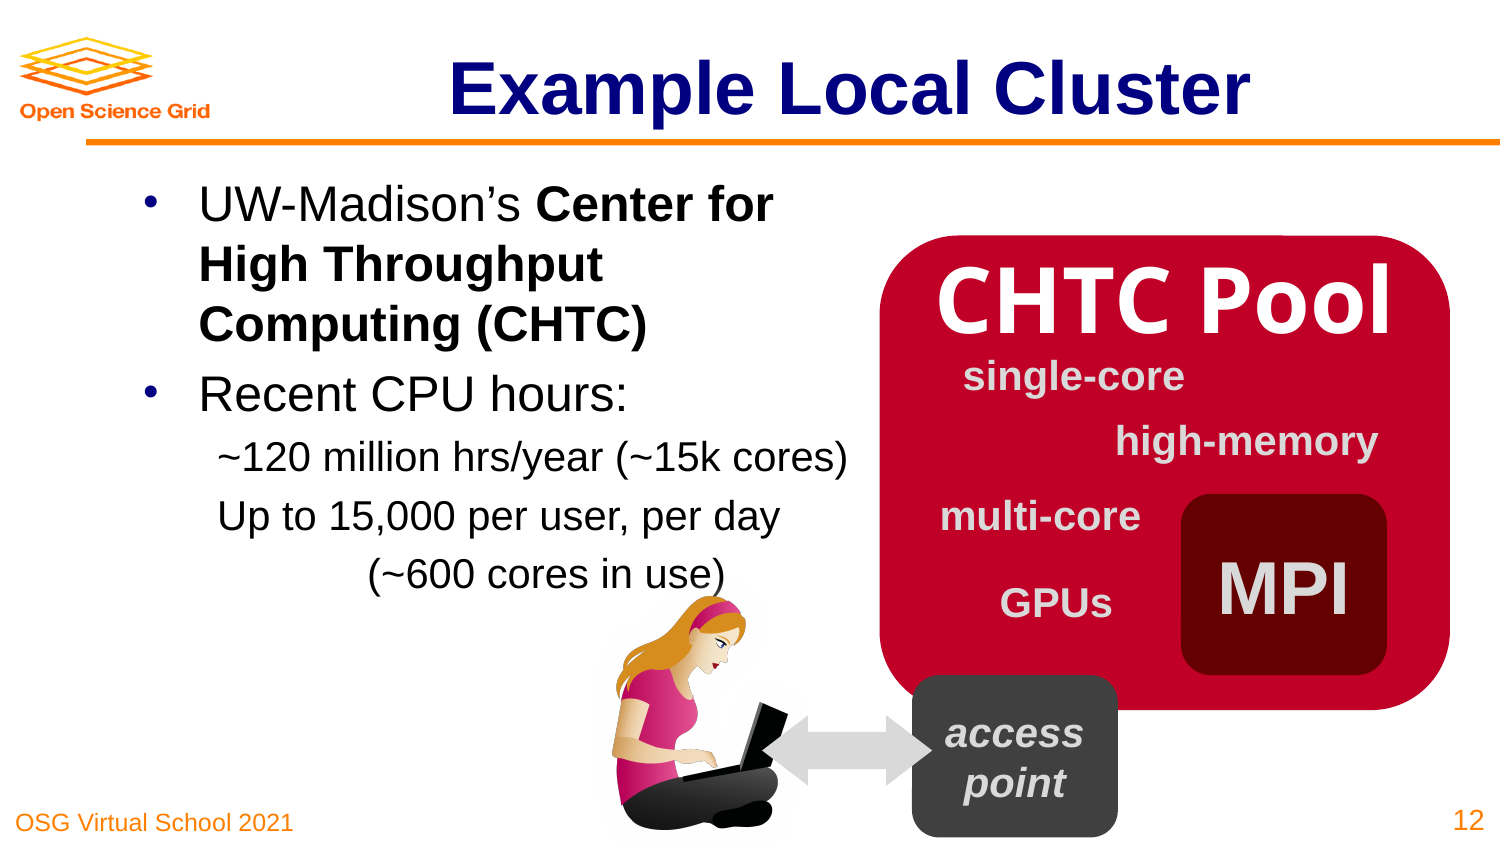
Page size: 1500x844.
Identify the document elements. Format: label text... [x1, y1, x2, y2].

text_box MPI [1178, 491, 1389, 678]
text_box CHTC Pool [879, 234, 1450, 359]
title Example Local Cluster [201, 14, 1500, 155]
text_box multi-core [924, 481, 1216, 546]
list UW-Madison’s Center for High Throughput Computing (CHTC) Recent CPU hours: ~120 million hrs/year (~15k cores) Up to 15,000 per user, per day (~600 cores in use) [127, 164, 880, 741]
text_box GPUs [984, 568, 1150, 634]
text_box high-memory [1100, 406, 1425, 471]
text_box access point [909, 673, 1120, 840]
text_box [877, 296, 1453, 713]
slide_number 12 [1430, 787, 1500, 844]
picture [0, 20, 201, 134]
text_box single-core [947, 340, 1213, 406]
text_box [792, 713, 935, 788]
slide_number 27 [597, 581, 802, 741]
picture [612, 596, 788, 830]
